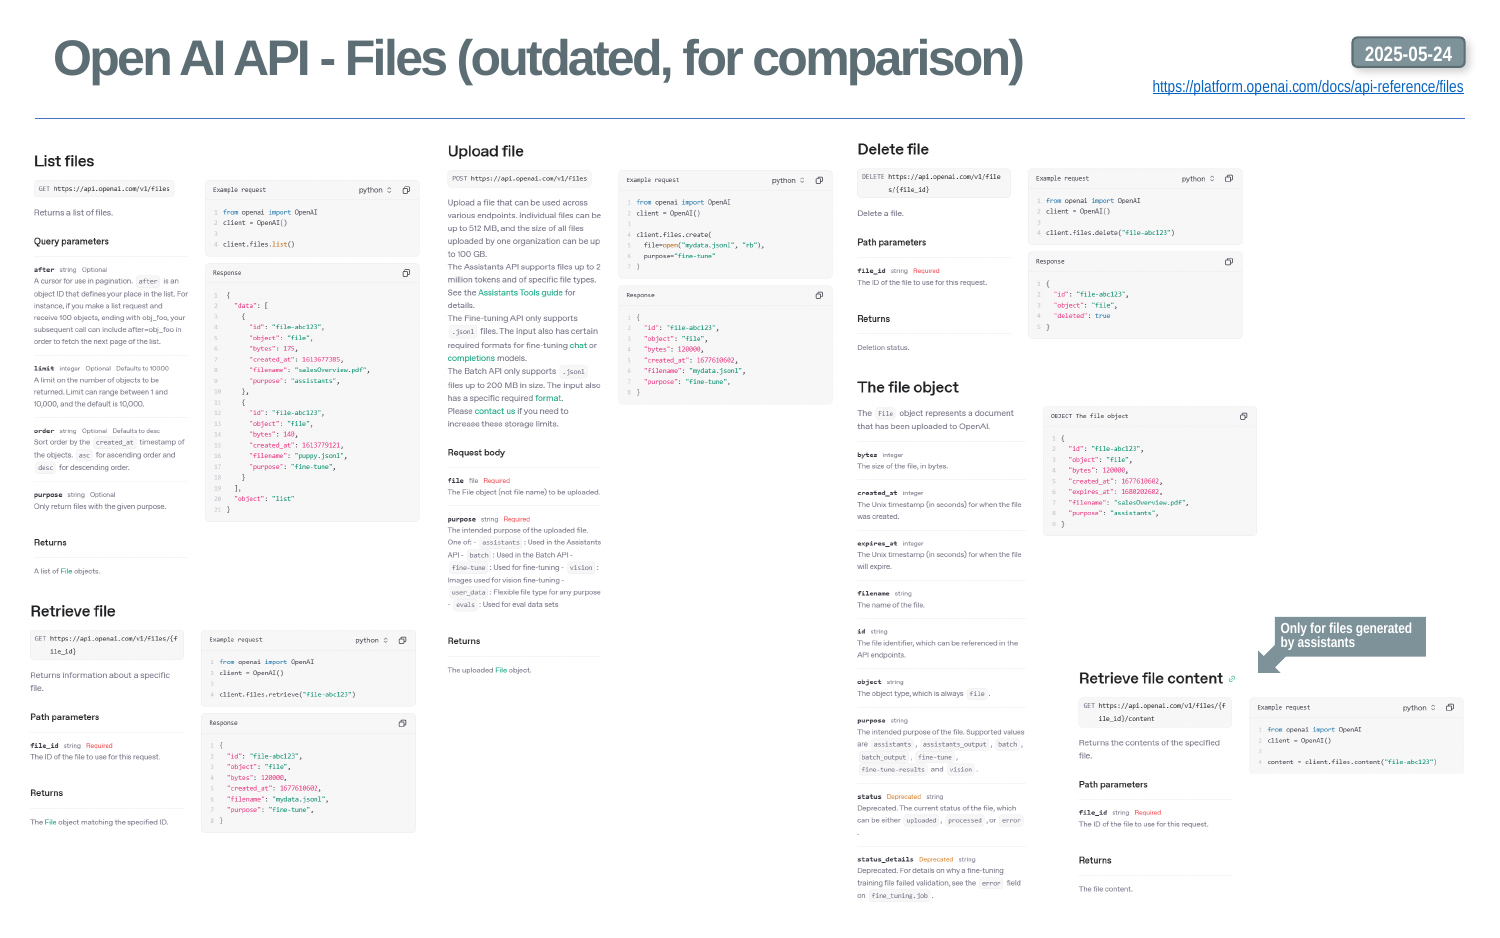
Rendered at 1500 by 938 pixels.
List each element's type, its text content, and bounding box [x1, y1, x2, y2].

text_box 2025-05-24 [1351, 36, 1466, 69]
picture [440, 139, 838, 680]
picture [853, 138, 1245, 358]
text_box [1253, 616, 1426, 678]
text_box https://platform.openai.com/docs/api-reference/files [1152, 75, 1465, 96]
picture [24, 598, 419, 845]
picture [853, 377, 1465, 908]
title Open AI API - Files (outdated, for comparison) [0, 0, 1500, 119]
picture [24, 146, 425, 583]
